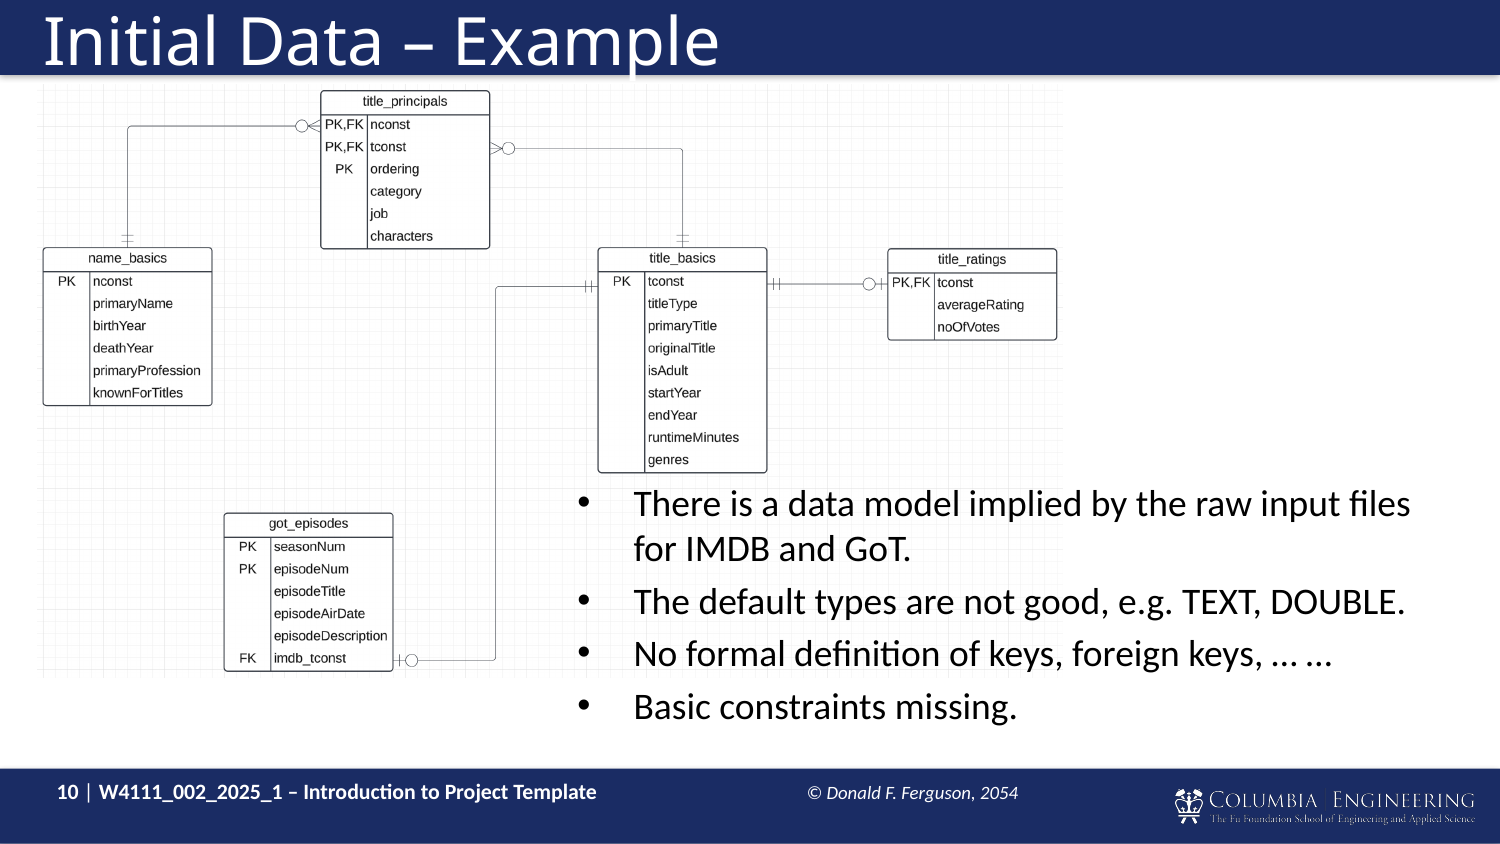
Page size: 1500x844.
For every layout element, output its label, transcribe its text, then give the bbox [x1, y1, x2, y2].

list There is a data model implied by the raw input files for IMDB and GoT. The default types are not good, e.g. TEXT, DOUBLE. No formal definition of keys, foreign keys, … … Basic constraints missing. [562, 471, 1475, 760]
title Initial Data – Example [28, 0, 1450, 73]
picture [37, 84, 1063, 679]
